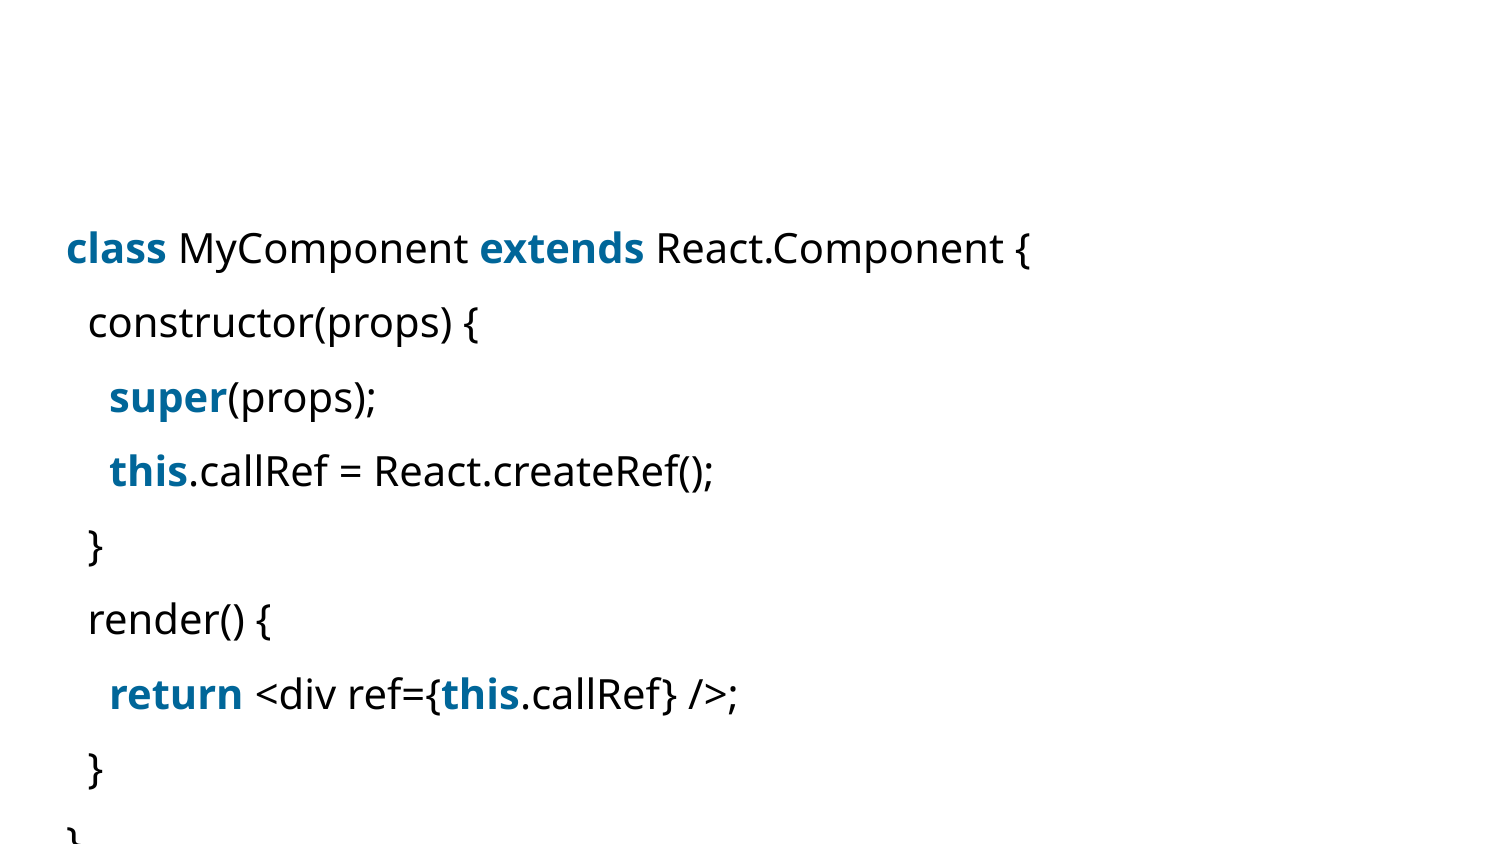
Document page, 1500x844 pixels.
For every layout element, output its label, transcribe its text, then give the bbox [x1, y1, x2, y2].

list class MyComponent extends React.Component { constructor(props) { super(props); this.callRef = React.createRef(); } render() { return <div ref={this.callRef} />; } } [51, 189, 1449, 750]
